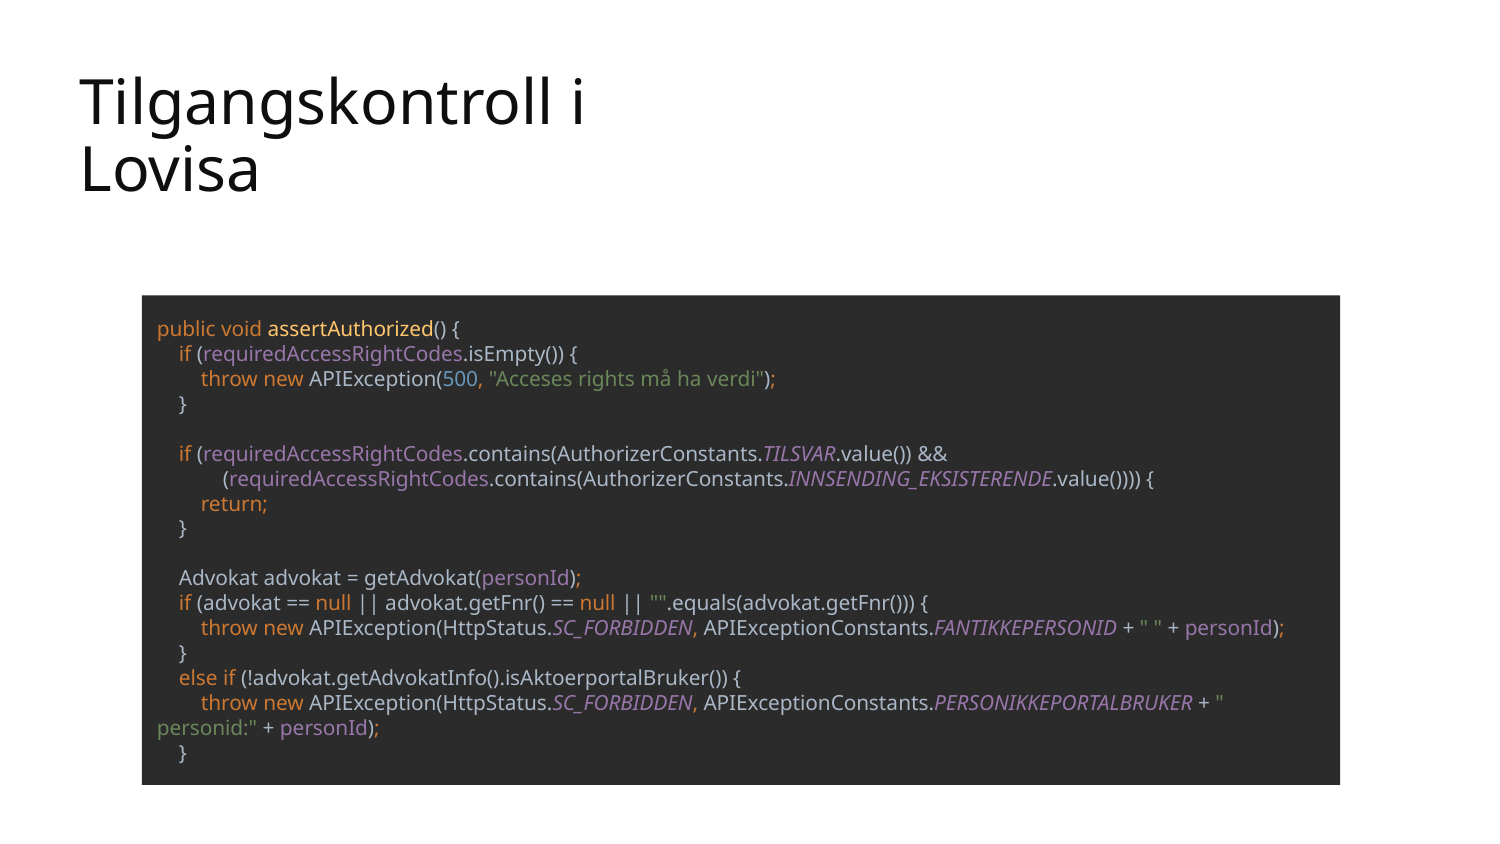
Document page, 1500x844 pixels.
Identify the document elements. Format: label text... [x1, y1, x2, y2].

list public void assertAuthorized() { if (requiredAccessRightCodes.isEmpty()) { throw new APIException(500, "Acceses rights må ha verdi"); } if (requiredAccessRightCodes.contains(AuthorizerConstants.TILSVAR.value()) && (requiredAccessRightCodes.contains(AuthorizerConstants.INNSENDING_EKSISTERENDE.value()))) { return; } Advokat advokat = getAdvokat(personId); if (advokat == null || advokat.getFnr() == null || "".equals(advokat.getFnr())) { throw new APIException(HttpStatus.SC_FORBIDDEN, APIExceptionConstants.FANTIKKEPERSONID + " " + personId); } else if (!advokat.getAdvokatInfo().isAktoerportalBruker()) { throw new APIException(HttpStatus.SC_FORBIDDEN, APIExceptionConstants.PERSONIKKEPORTALBRUKER + " personid:" + personId); } [141, 295, 1341, 785]
text_box Tilgangskontroll i Lovisa [70, 61, 786, 209]
